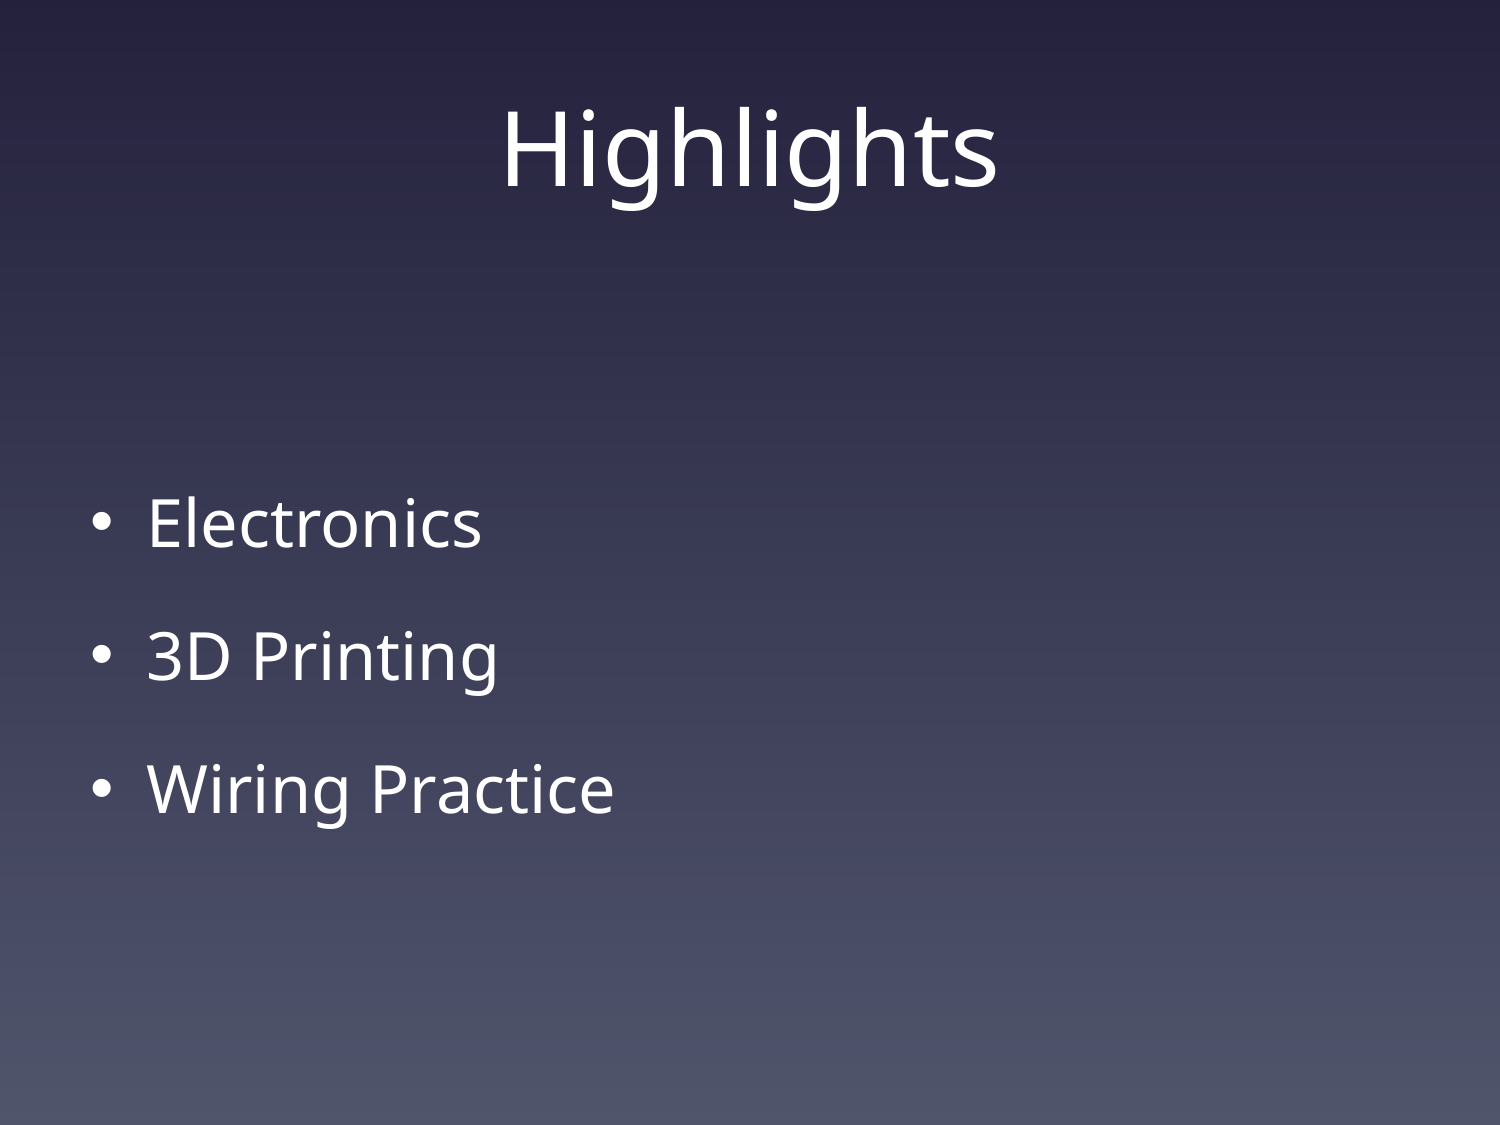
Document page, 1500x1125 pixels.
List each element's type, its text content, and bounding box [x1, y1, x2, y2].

list Electronics 3D Printing Wiring Practice [75, 262, 1425, 1005]
title Highlights [75, 75, 1425, 262]
